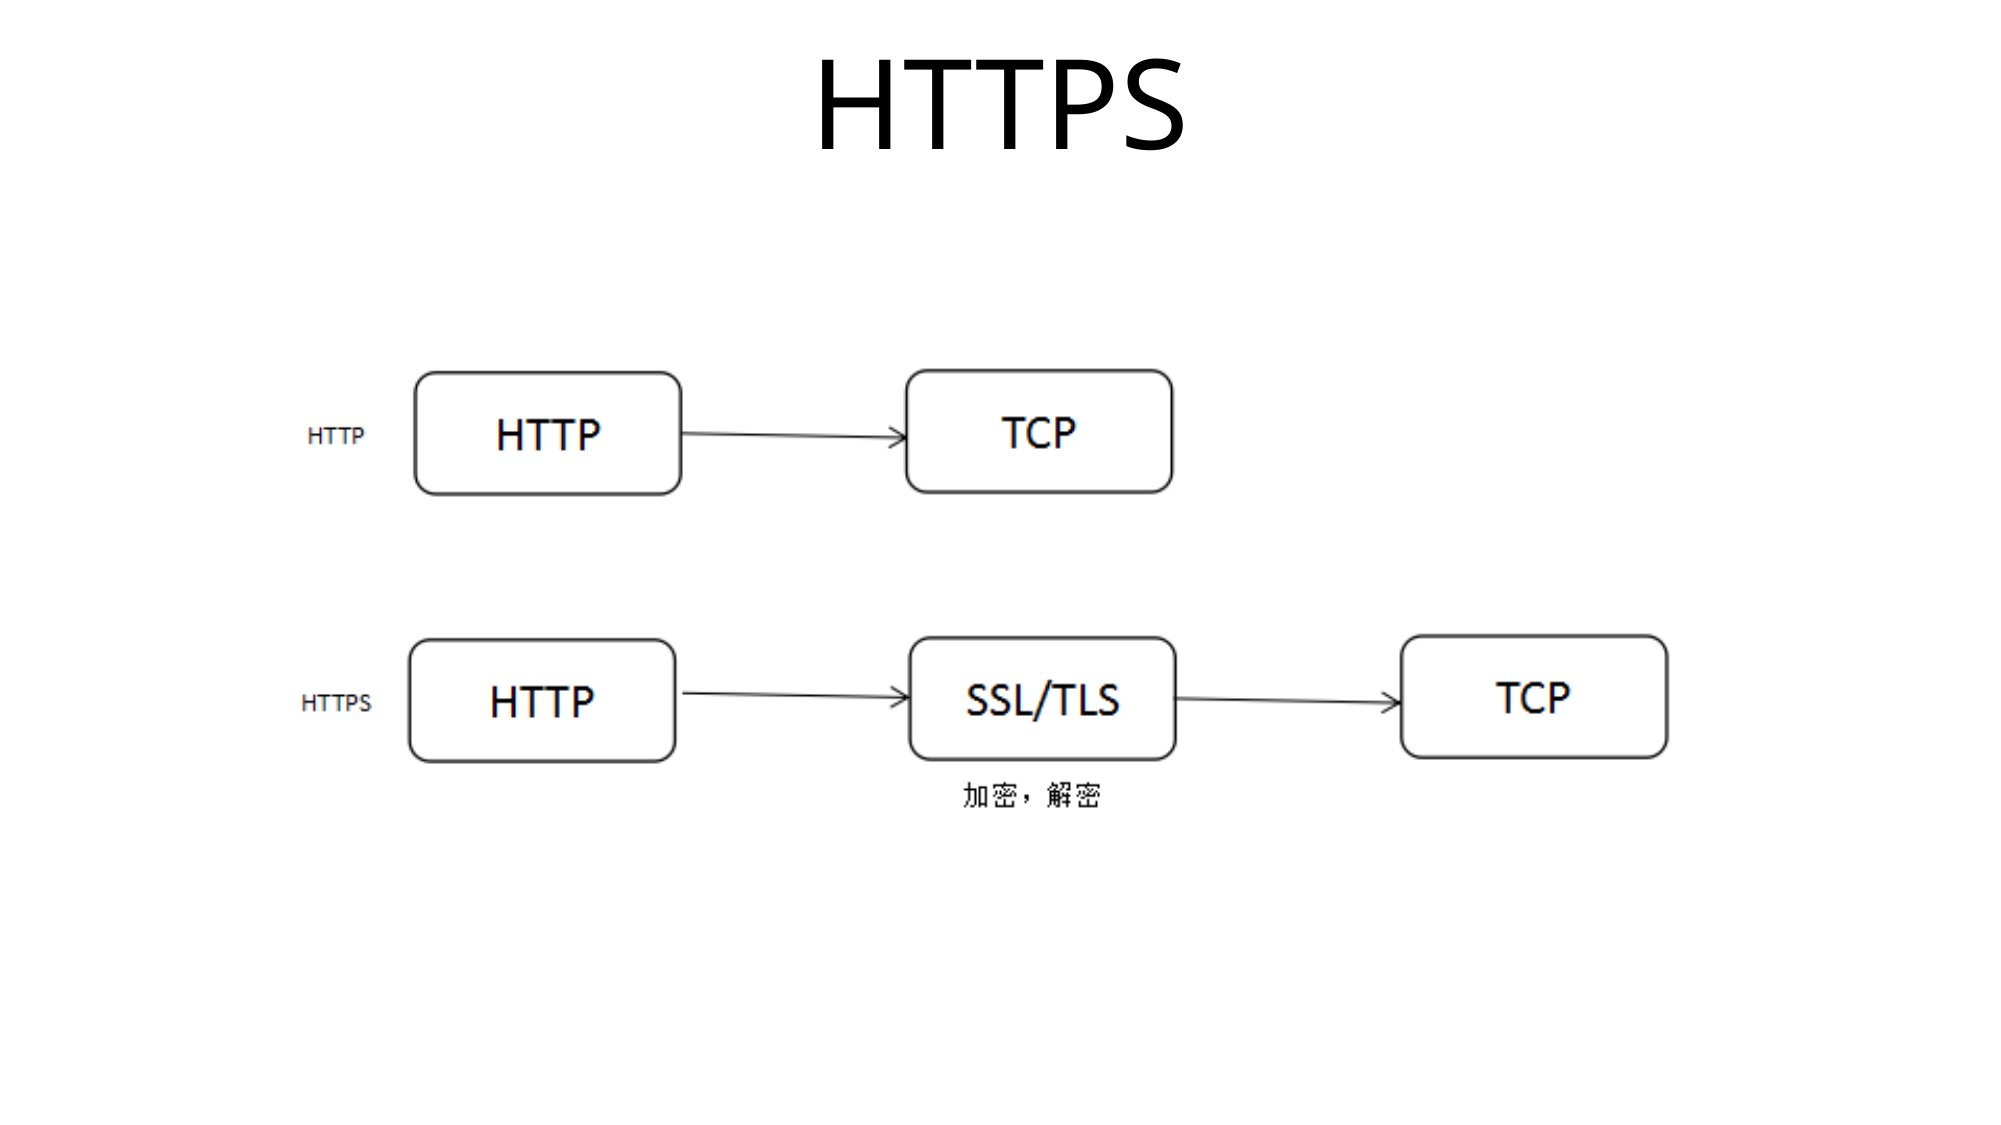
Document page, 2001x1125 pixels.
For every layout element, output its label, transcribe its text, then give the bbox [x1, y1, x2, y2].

title HTTPS [249, 6, 1751, 185]
picture [270, 334, 1730, 862]
